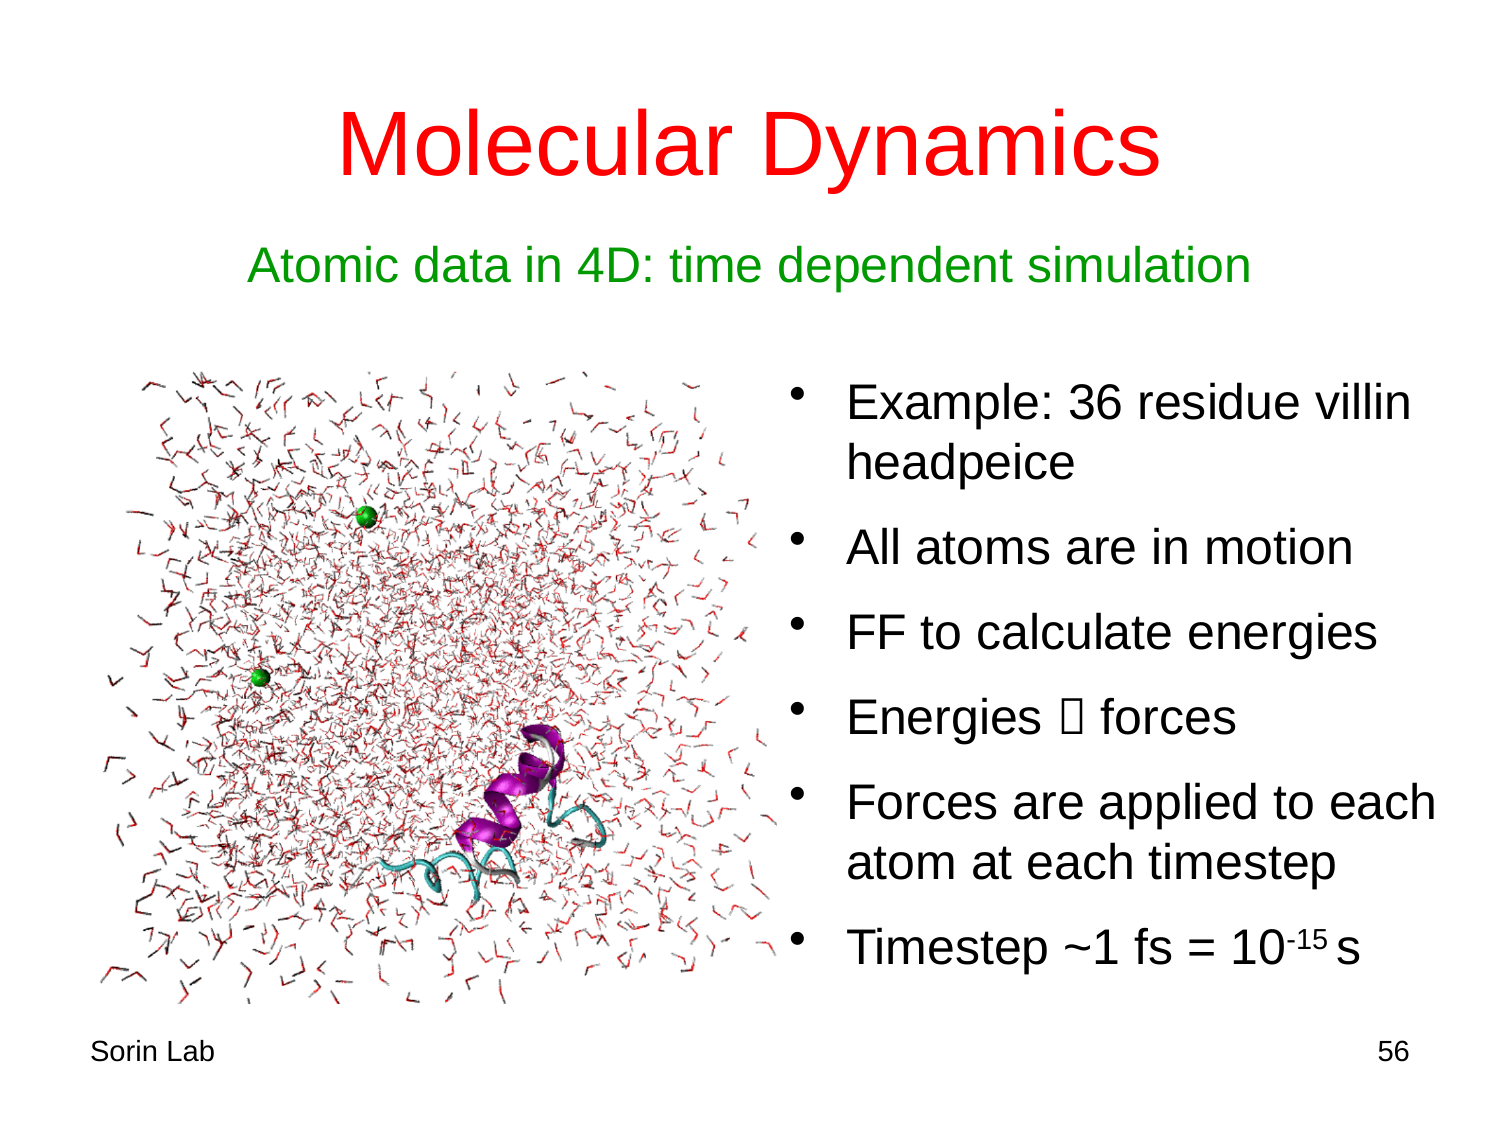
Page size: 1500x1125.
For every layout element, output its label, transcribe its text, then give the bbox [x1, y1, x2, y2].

slide_number 56 [1074, 1024, 1426, 1103]
text_box Example: 36 residue villin headpeice All atoms are in motion FF to calculate energies Energies  forces Forces are applied to each atom at each timestep Timestep ~1 fs = 10-15 s [774, 362, 1475, 1013]
list Atomic data in 4D: time dependent simulation [212, 224, 1288, 313]
picture [63, 329, 774, 1045]
slide_number Sorin Lab [74, 1024, 426, 1103]
title Molecular Dynamics [75, 45, 1425, 233]
